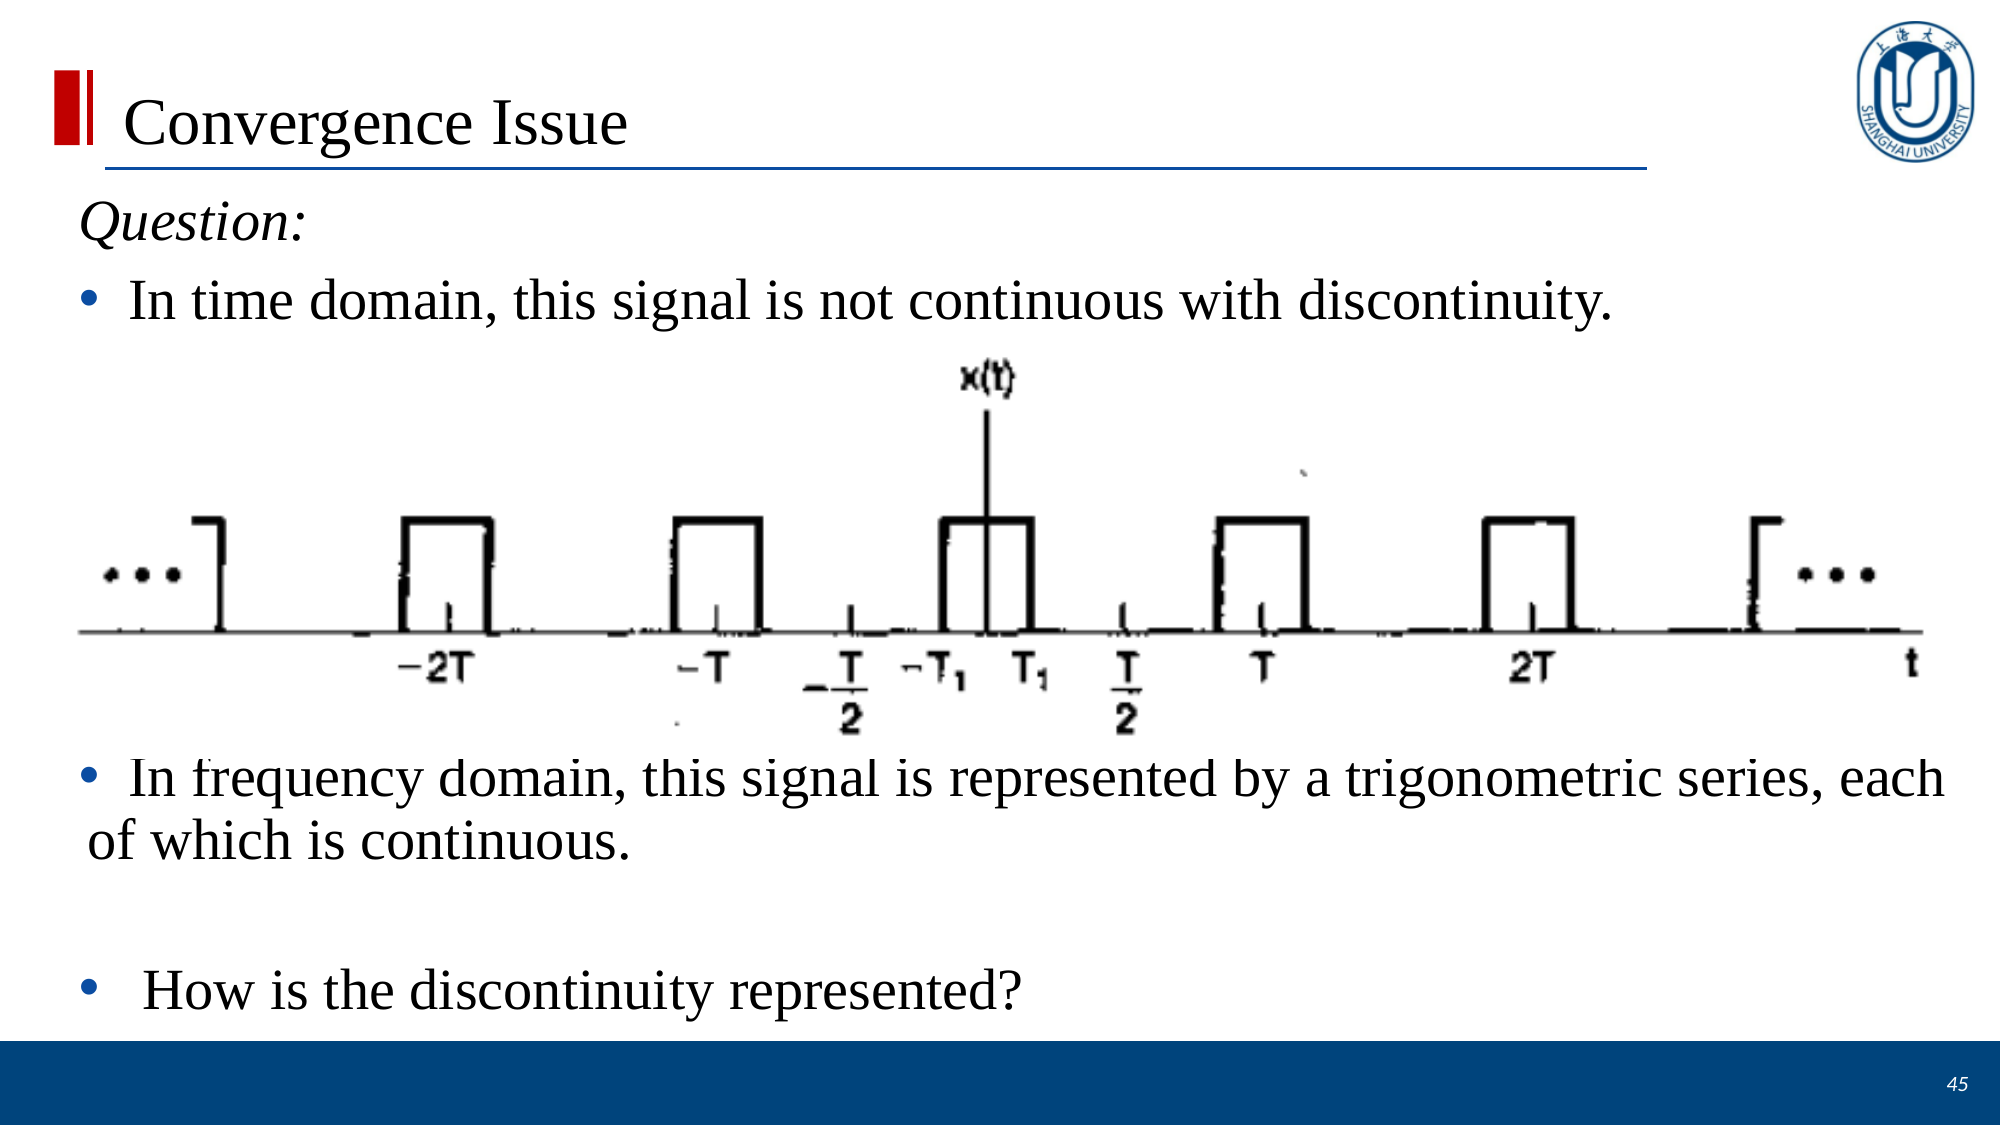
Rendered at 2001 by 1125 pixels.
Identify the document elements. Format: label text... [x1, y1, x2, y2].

list Question: In time domain, this signal is not continuous with discontinuity. In frequency domain, this signal is represented by a trigonometric series, each of which is continuous. How is the discontinuity represented? [78, 182, 1952, 341]
picture [1855, 21, 1978, 163]
picture [54, 341, 1961, 759]
list Question: In time domain, this signal is not continuous with discontinuity. In frequency domain, this signal is represented by a trigonometric series, each of which is continuous. How is the discontinuity represented? [78, 770, 1952, 1053]
slide_number 45 [1768, 1052, 1984, 1113]
title Convergence Issue [108, 37, 1857, 167]
